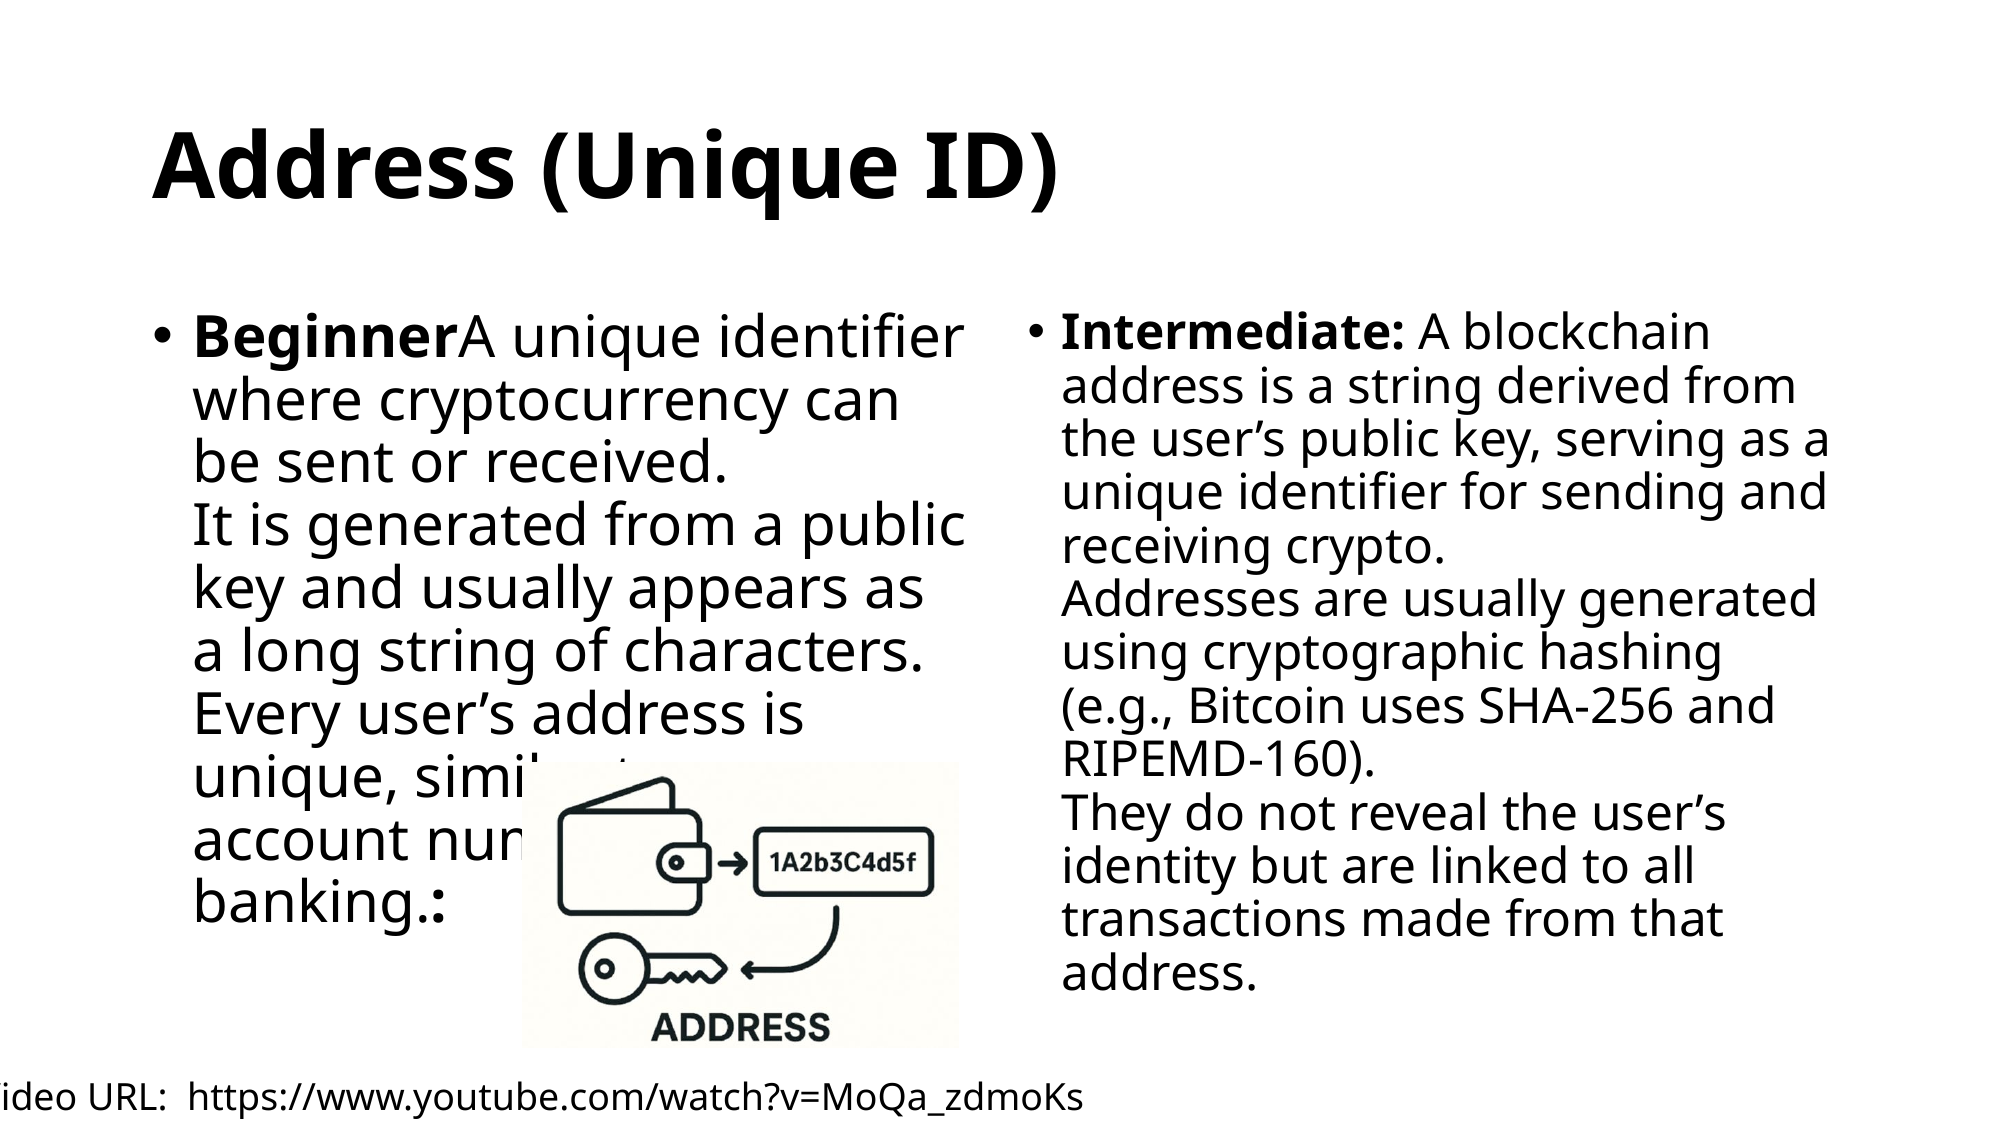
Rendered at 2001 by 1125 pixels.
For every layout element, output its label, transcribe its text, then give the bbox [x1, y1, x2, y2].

title Address (Unique ID) [137, 59, 1863, 278]
list BeginnerA unique identifier where cryptocurrency can be sent or received. It is generated from a public key and usually appears as a long string of characters. Every user’s address is unique, similar to an account number in banking.: [137, 299, 988, 1014]
picture [521, 762, 959, 1048]
text_box Video URL: https://www.youtube.com/watch?v=MoQa_zdmoKs [0, 1065, 1100, 1125]
list Intermediate: A blockchain address is a string derived from the user’s public key, serving as a unique identifier for sending and receiving crypto. Addresses are usually generated using cryptographic hashing (e.g., Bitcoin uses SHA-256 and RIPEMD-160). They do not reveal the user’s identity but are linked to all transactions made from that address. [1012, 299, 1863, 1014]
